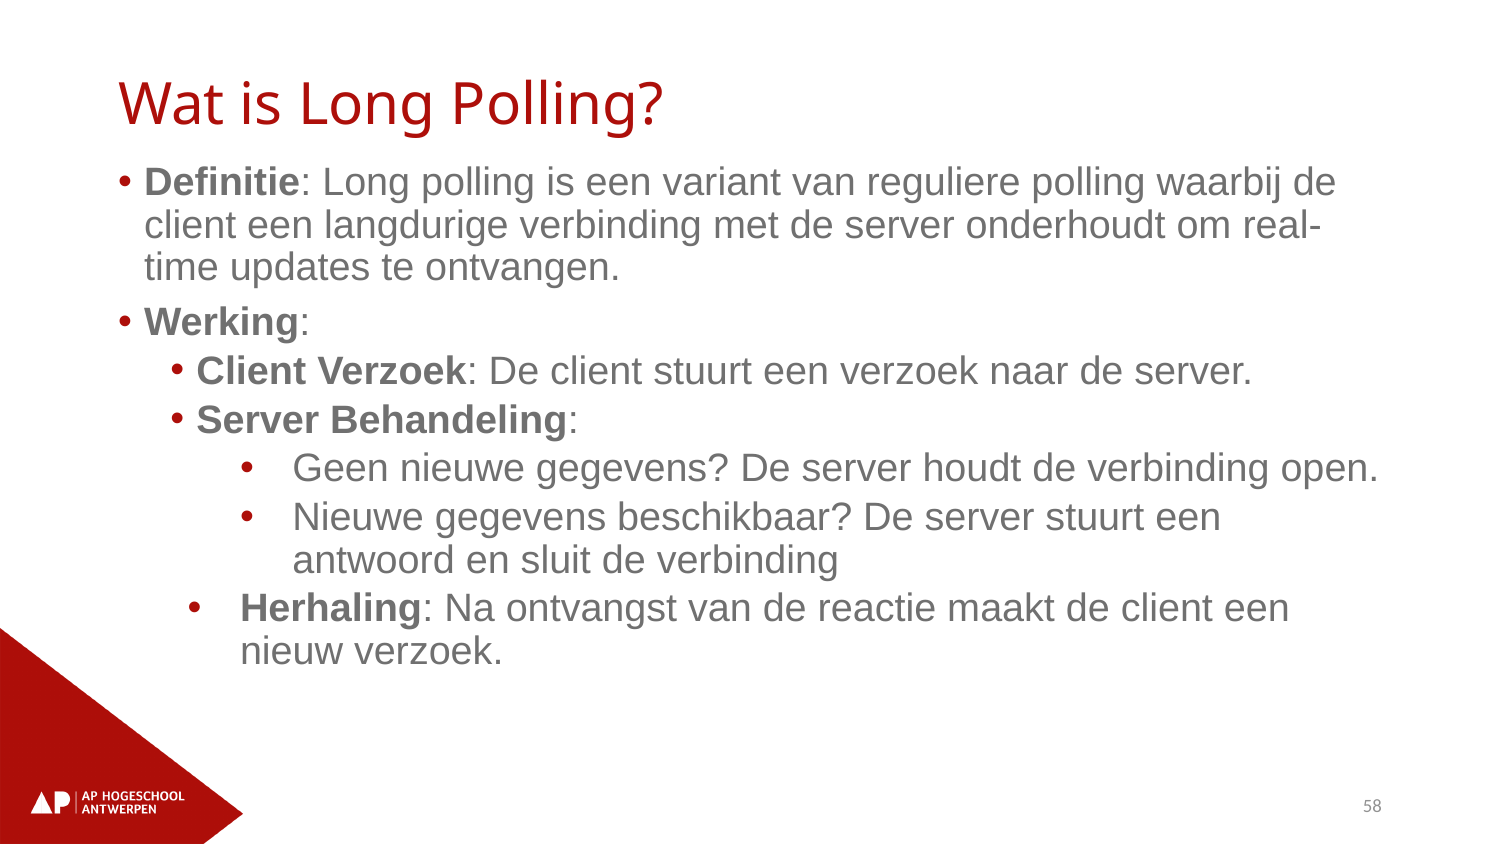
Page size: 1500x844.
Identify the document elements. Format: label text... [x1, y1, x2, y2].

title Wat is Long Polling? [103, 66, 1397, 141]
slide_number 58 [1263, 782, 1397, 827]
picture [0, 623, 246, 844]
list Definitie: Long polling is een variant van reguliere polling waarbij de client een langdurige verbinding met de server onderhoudt om real-time updates te ontvangen. Werking: Client Verzoek: De client stuurt een verzoek naar de server. Server Behandeling: Geen nieuwe gegevens? De server houdt de verbinding open. Nieuwe gegevens beschikbaar? De server stuurt een antwoord en sluit de verbinding Herhaling: Na ontvangst van de reactie maakt de client een nieuw verzoek. [103, 154, 1397, 690]
